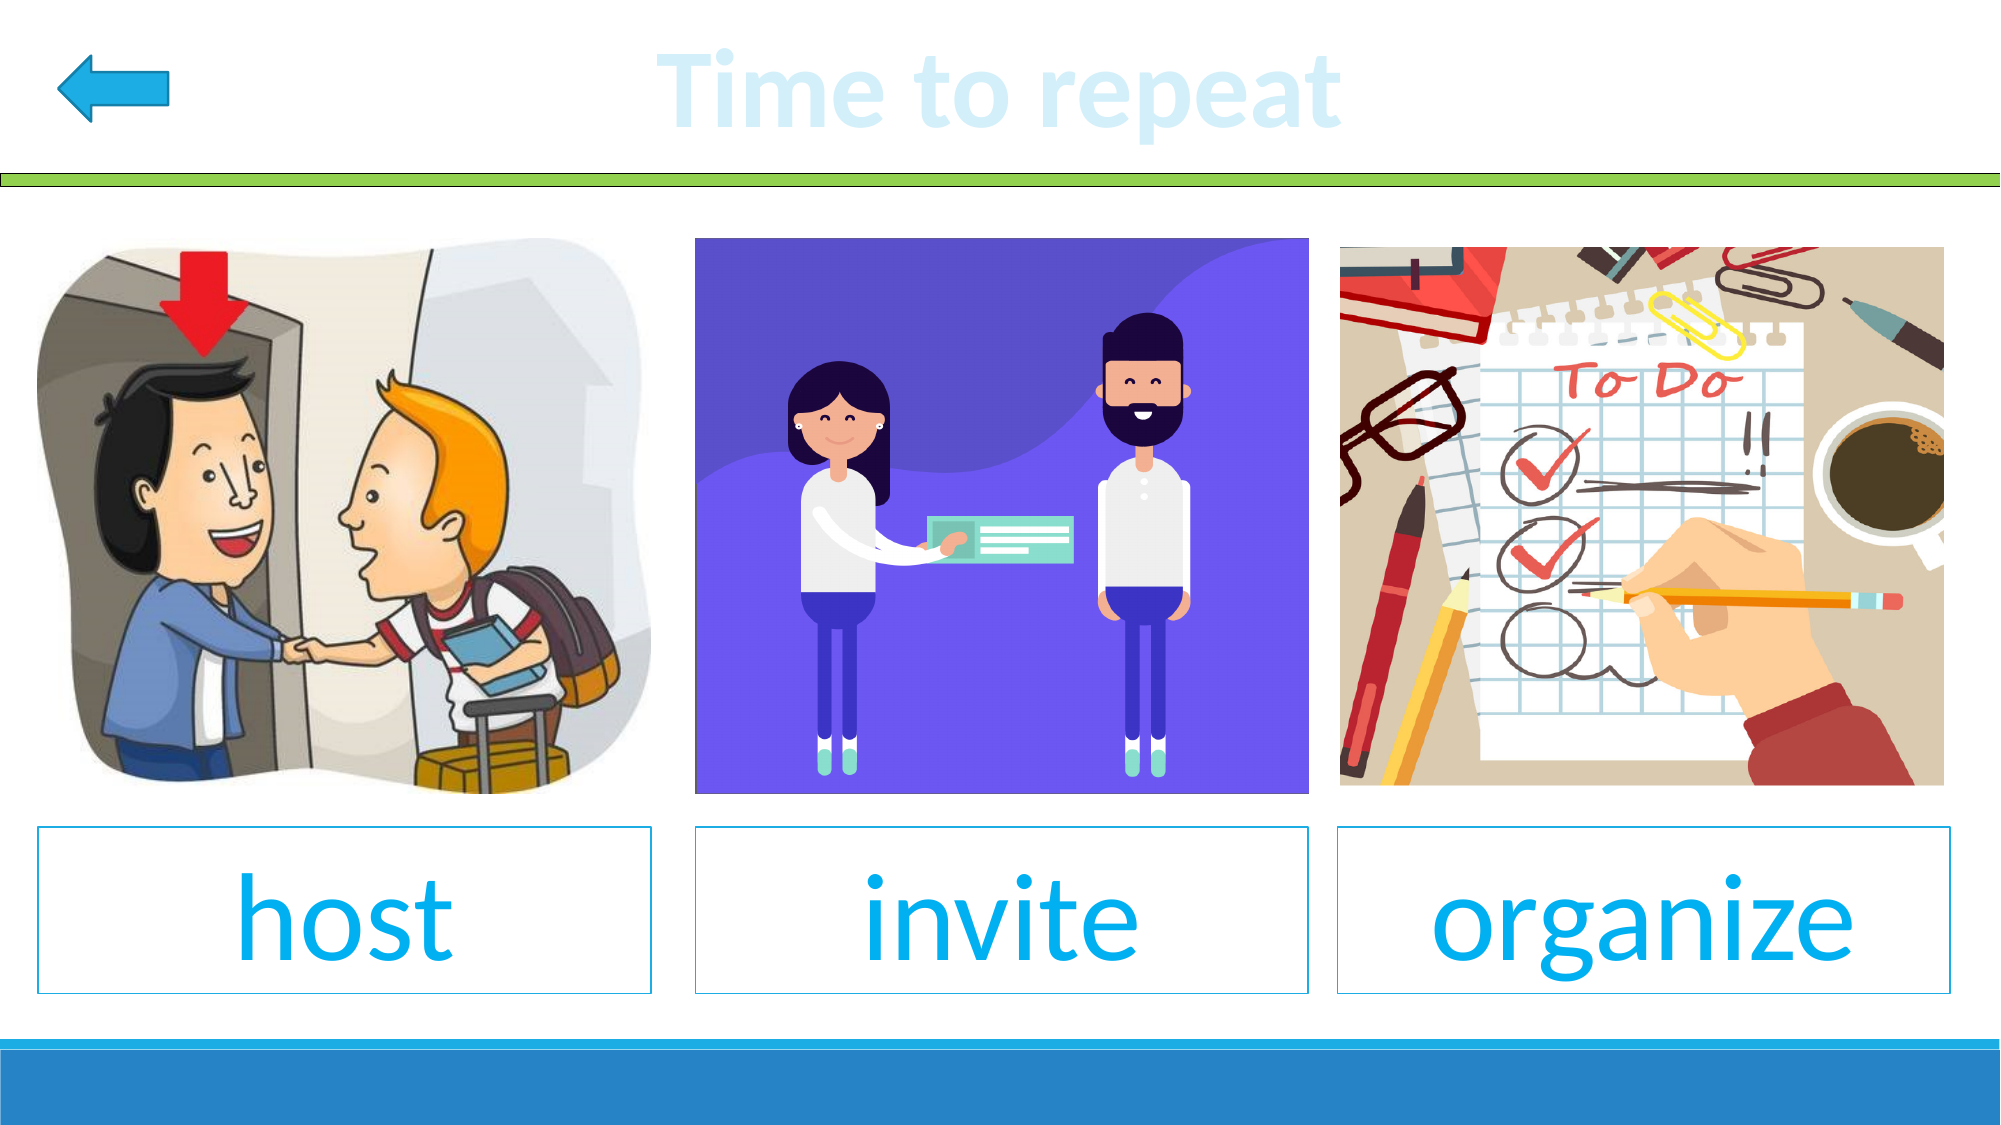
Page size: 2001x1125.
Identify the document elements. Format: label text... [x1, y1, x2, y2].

text_box [0, 172, 2000, 188]
picture [37, 237, 652, 795]
picture [695, 237, 1310, 795]
text_box host [37, 827, 651, 994]
text_box Time to repeat [641, 7, 1359, 158]
text_box [57, 54, 170, 123]
picture [1334, 237, 1949, 795]
text_box invite [695, 827, 1309, 994]
text_box organize [1337, 827, 1951, 994]
